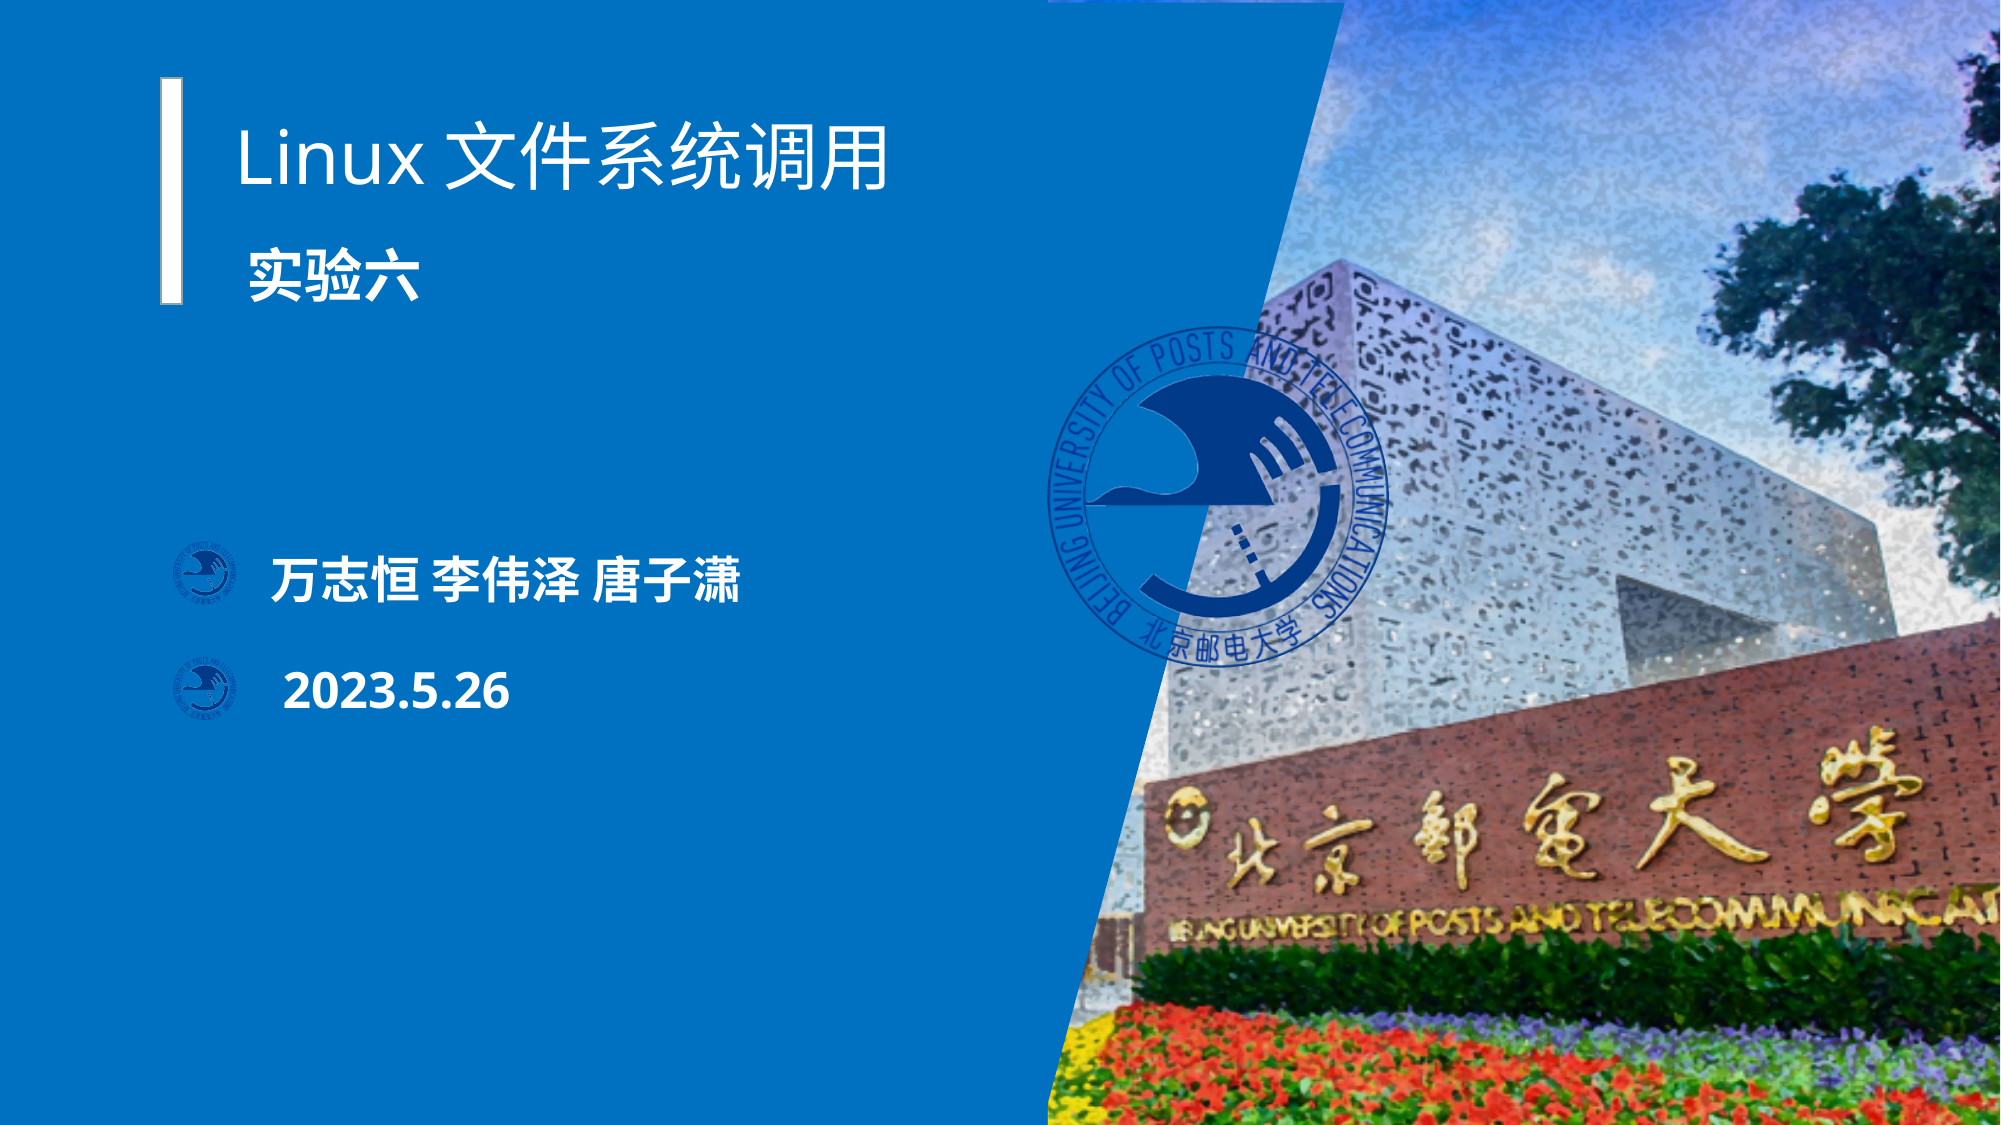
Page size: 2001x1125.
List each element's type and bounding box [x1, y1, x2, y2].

text_box [0, 2, 1389, 1125]
picture [173, 656, 237, 720]
picture [173, 541, 237, 605]
